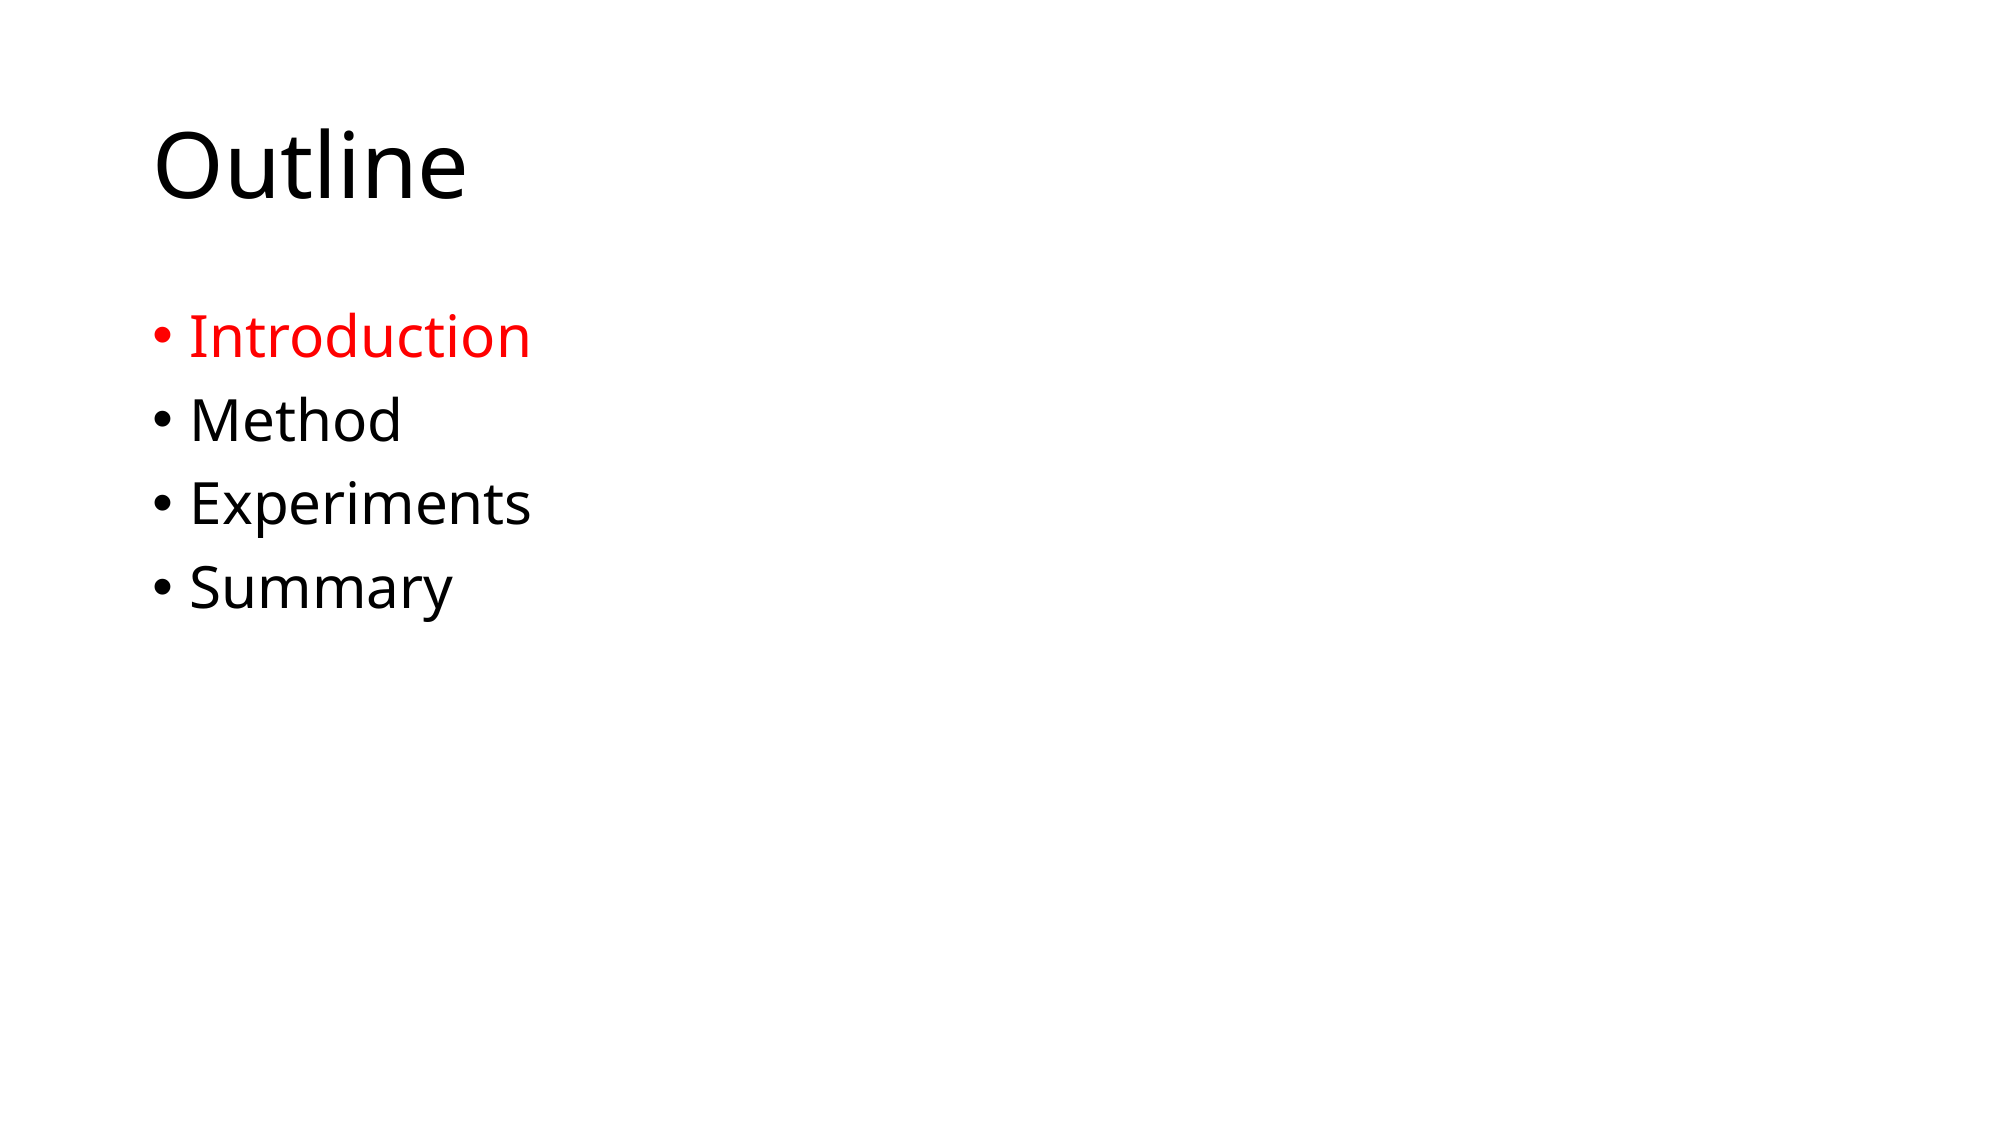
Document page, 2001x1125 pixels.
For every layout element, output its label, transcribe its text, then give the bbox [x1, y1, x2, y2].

title Outline [137, 59, 1863, 278]
list Introduction Method Experiments Summary [137, 299, 1863, 1014]
